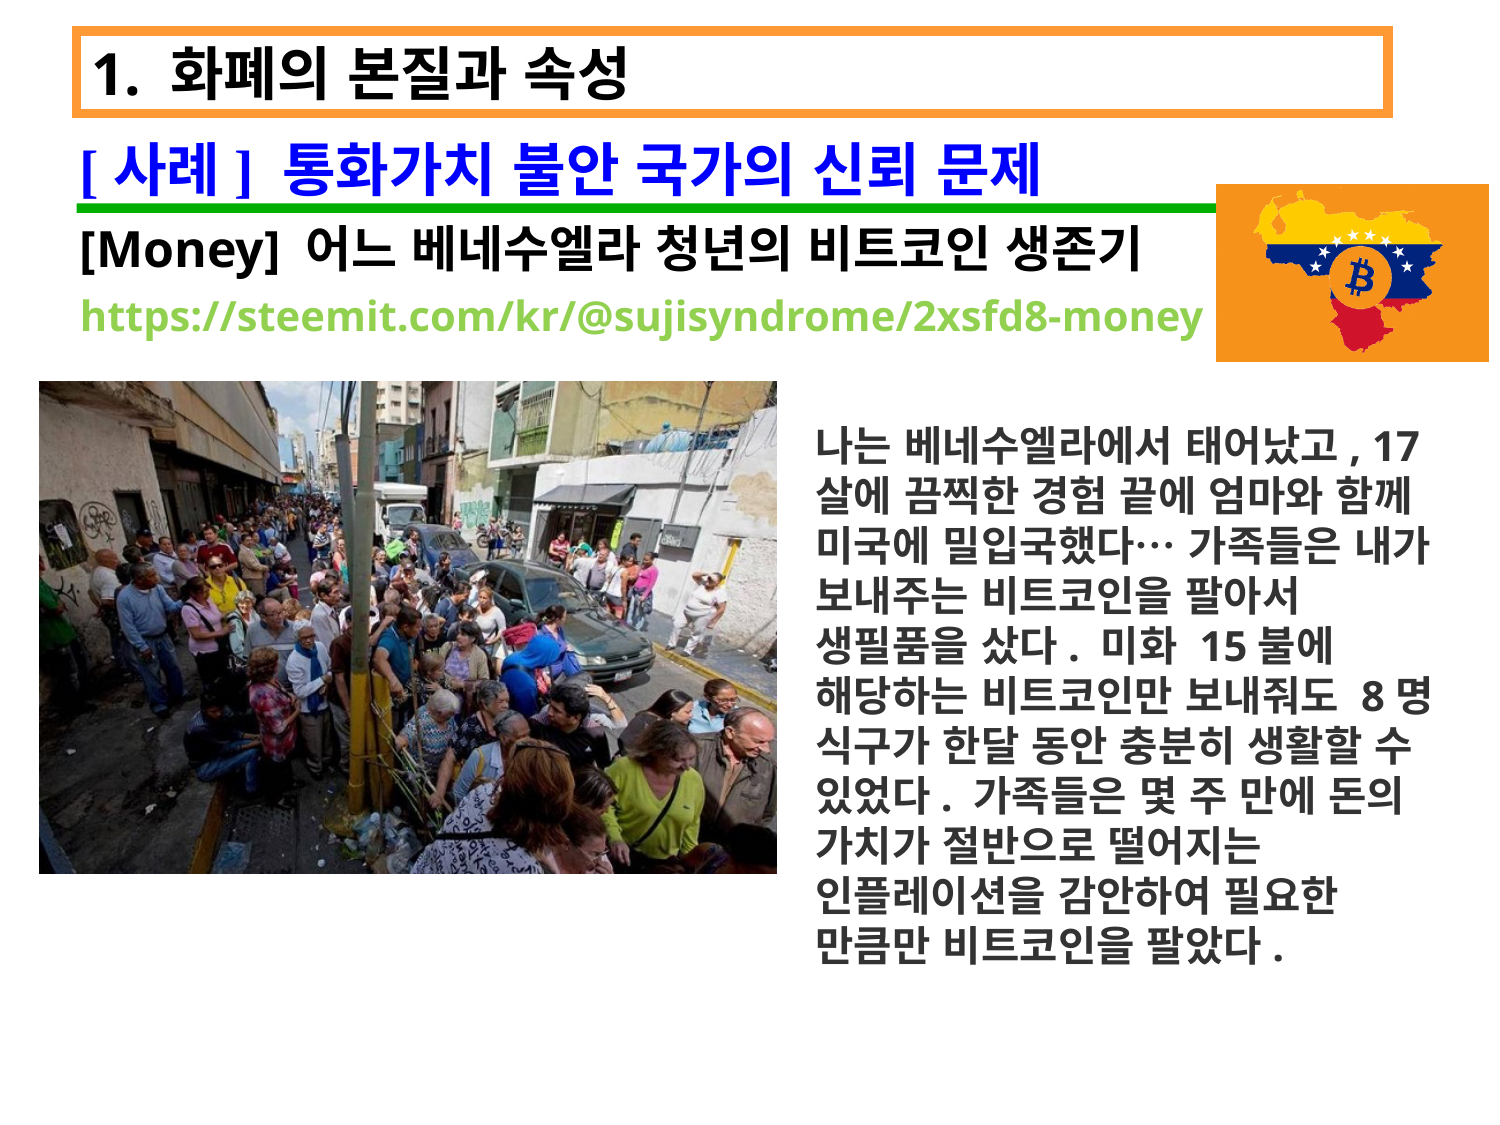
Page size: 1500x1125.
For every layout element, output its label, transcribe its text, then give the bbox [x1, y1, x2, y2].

text_box 1. 화폐의 본질과 속성 [76, 30, 1388, 114]
picture [39, 381, 778, 875]
picture [1216, 184, 1489, 362]
text_box 나는 베네수엘라에서 태어났고, 17살에 끔찍한 경험 끝에 엄마와 함께 미국에 밀입국했다… 가족들은 내가 보내주는 비트코인을 팔아서 생필품을 샀다. 미화 15불에 해당하는 비트코인만 보내줘도 8명 식구가 한달 동안 충분히 생활할 수 있었다. 가족들은 몇 주 만에 돈의 가치가 절반으로 떨어지는 인플레이션을 감안하여 필요한 만큼만 비트코인을 팔았다. [800, 412, 1471, 978]
text_box [사례] 통화가치 불안 국가의 신뢰 문제 [Money] 어느 베네수엘라 청년의 비트코인 생존기 https://steemit.com/kr/@sujisyndrome/2xsfd8-money [64, 125, 1388, 355]
